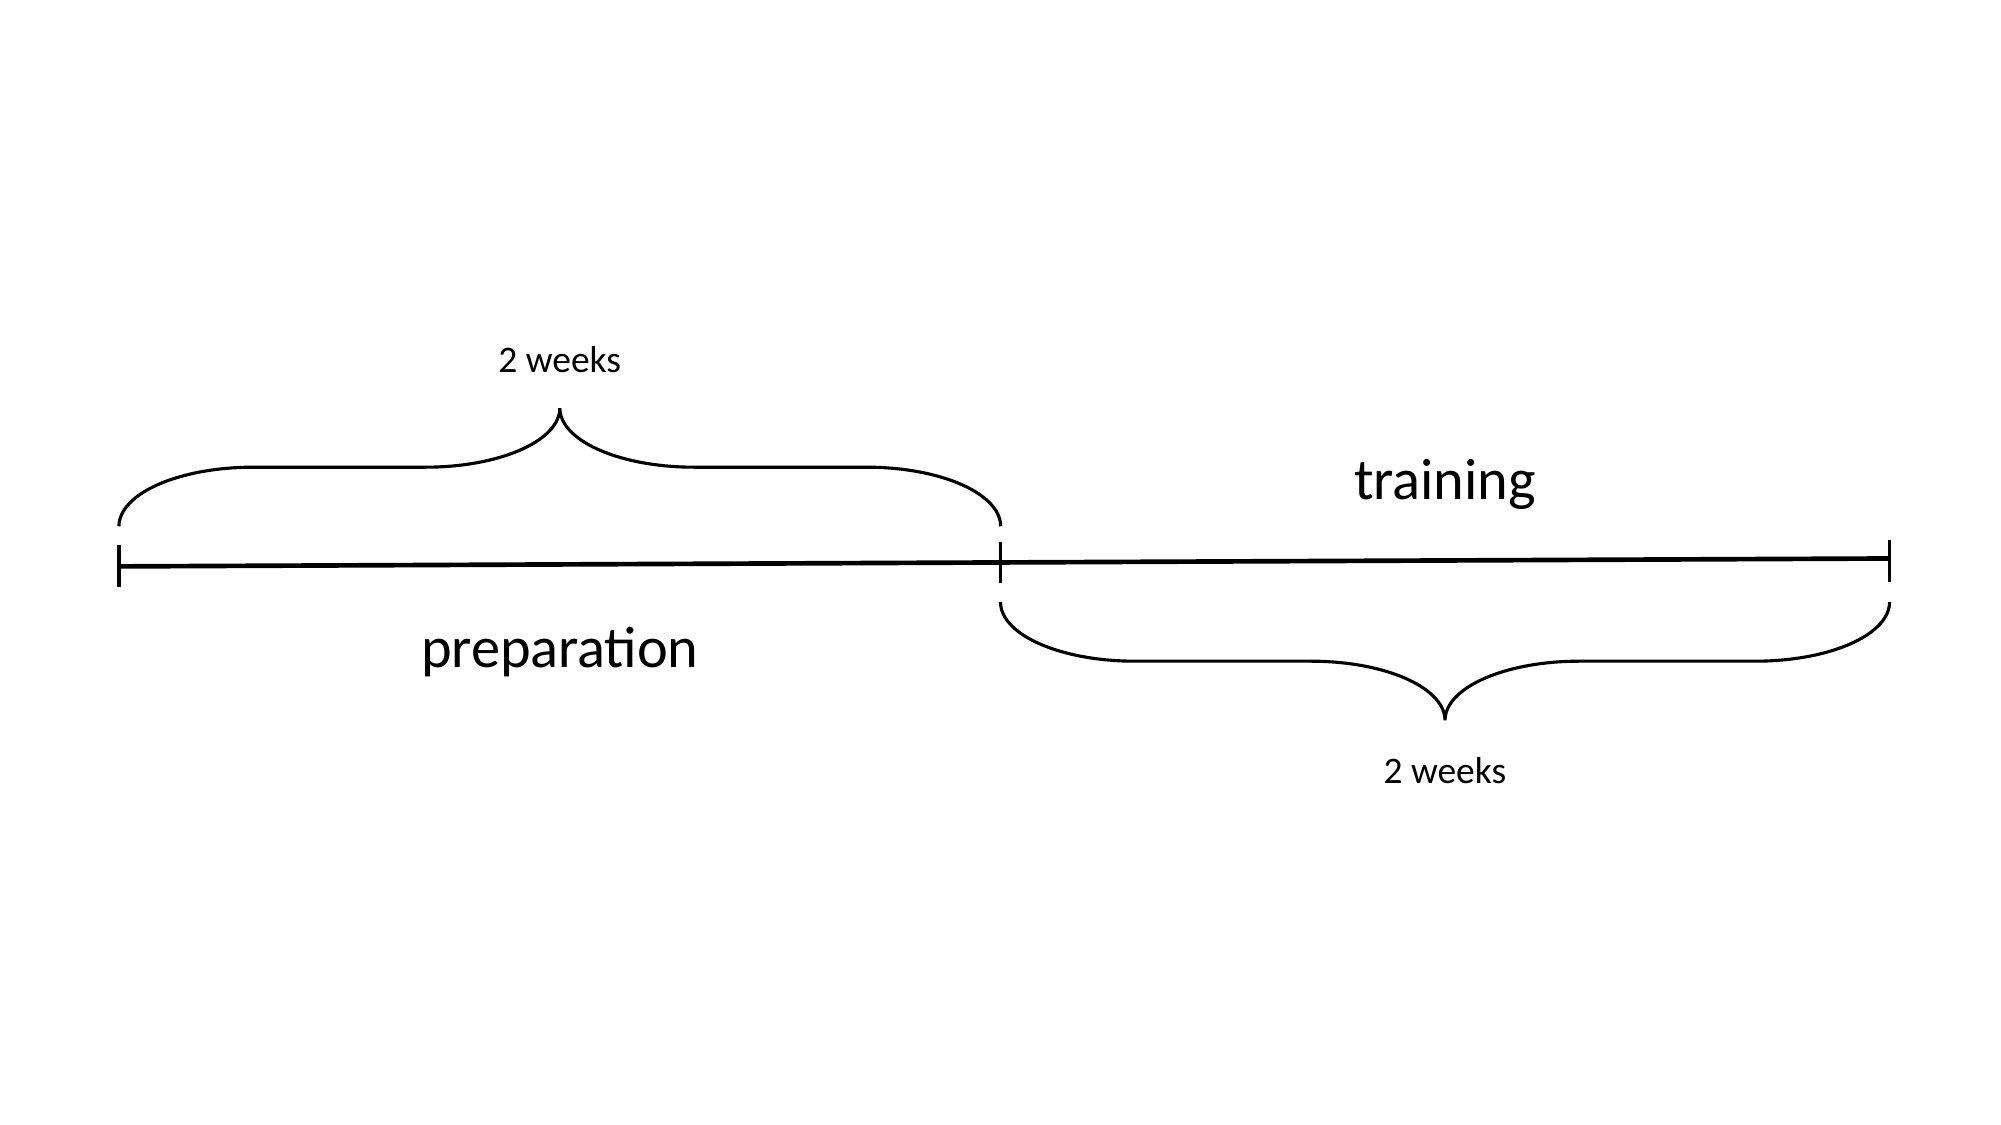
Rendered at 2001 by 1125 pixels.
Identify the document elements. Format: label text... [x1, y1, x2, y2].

text_box training [1339, 433, 1551, 519]
text_box [118, 408, 1002, 527]
text_box 2 weeks [483, 327, 637, 387]
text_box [119, 558, 1000, 567]
text_box preparation [406, 602, 714, 687]
text_box 2 weeks [1368, 738, 1522, 799]
text_box [999, 602, 1891, 721]
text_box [1001, 558, 1889, 567]
